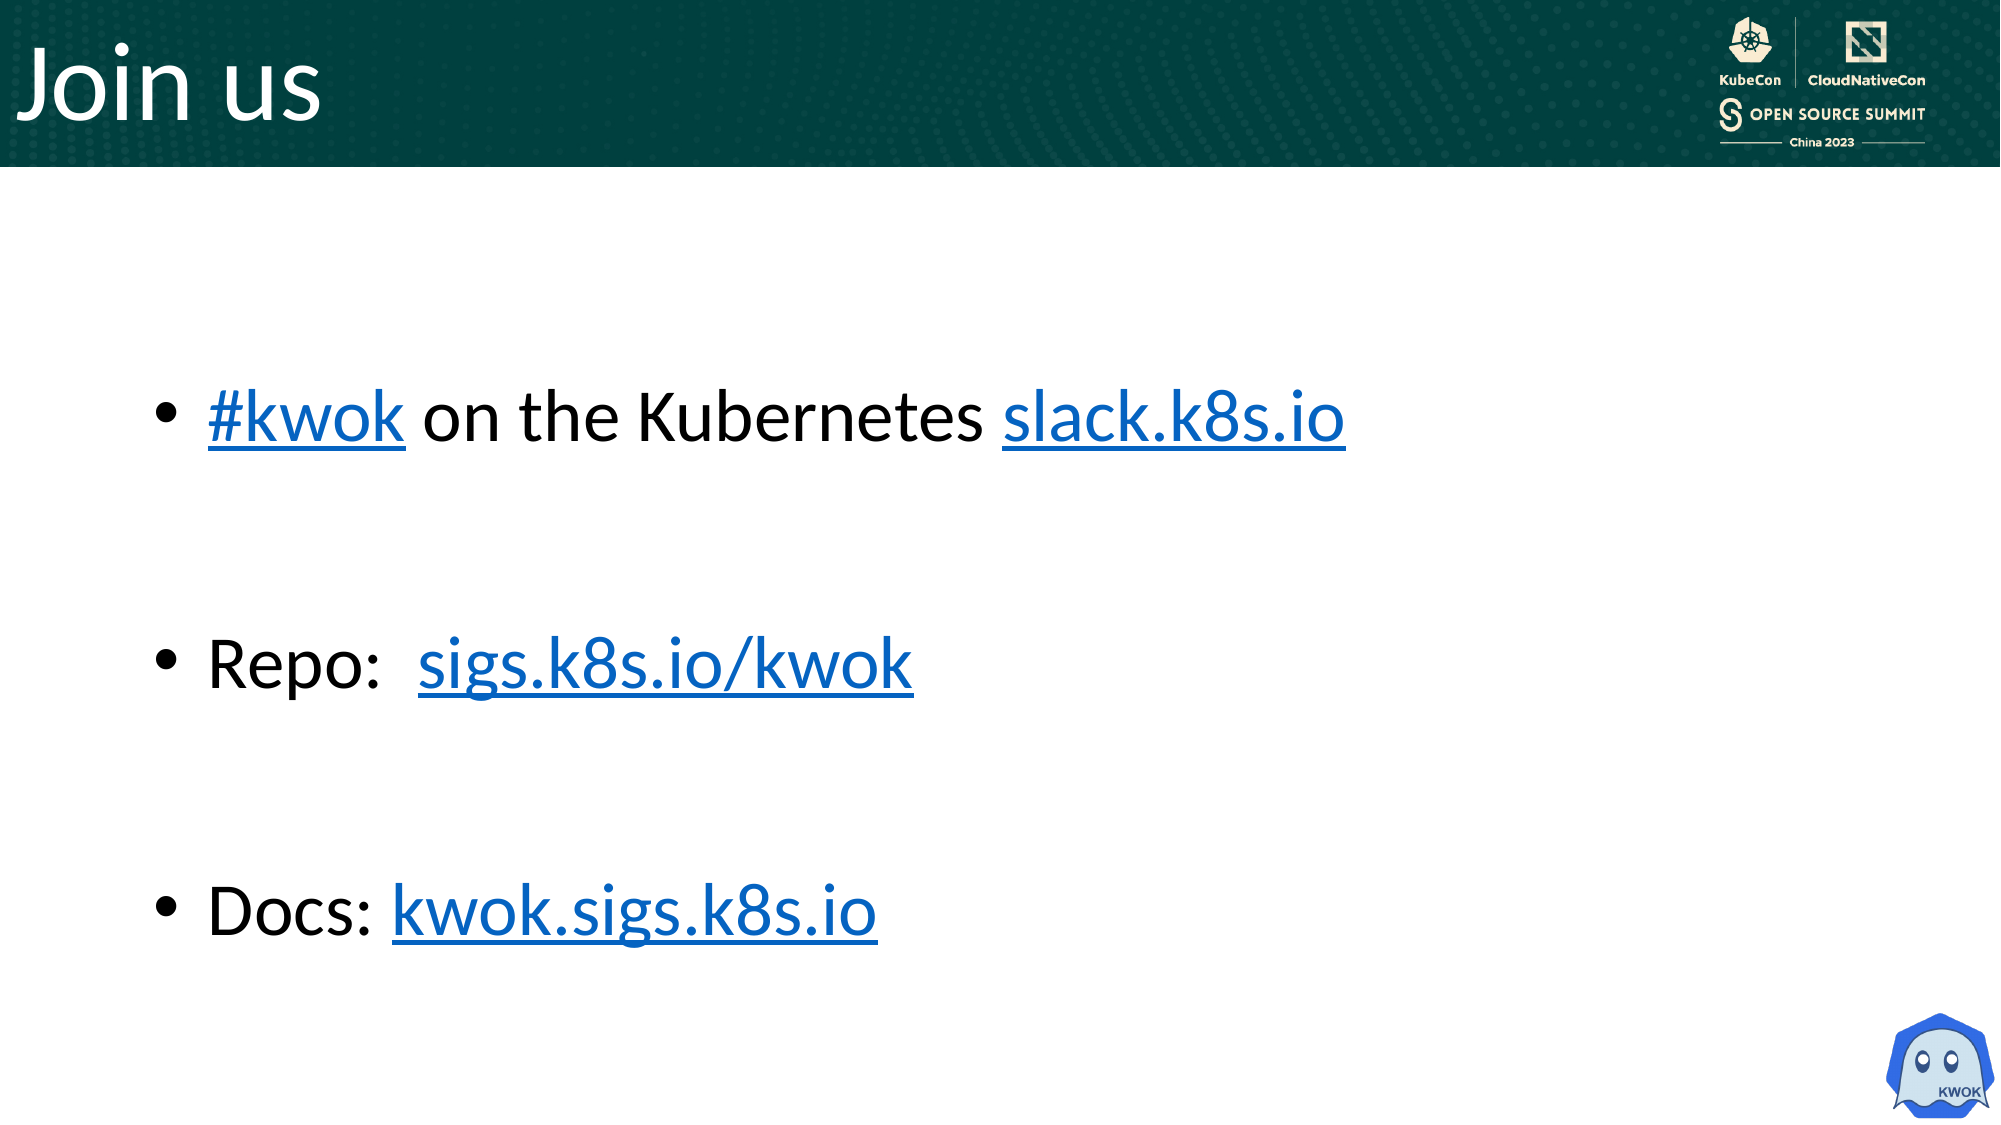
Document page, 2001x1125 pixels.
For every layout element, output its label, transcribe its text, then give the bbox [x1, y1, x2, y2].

picture [1881, 1006, 2000, 1125]
picture [0, 0, 2000, 167]
title Join us [0, 1, 1585, 167]
list #kwok on the Kubernetes slack.k8s.io Repo: sigs.k8s.io/kwok Docs: kwok.sigs.k8s.io [137, 223, 1863, 938]
